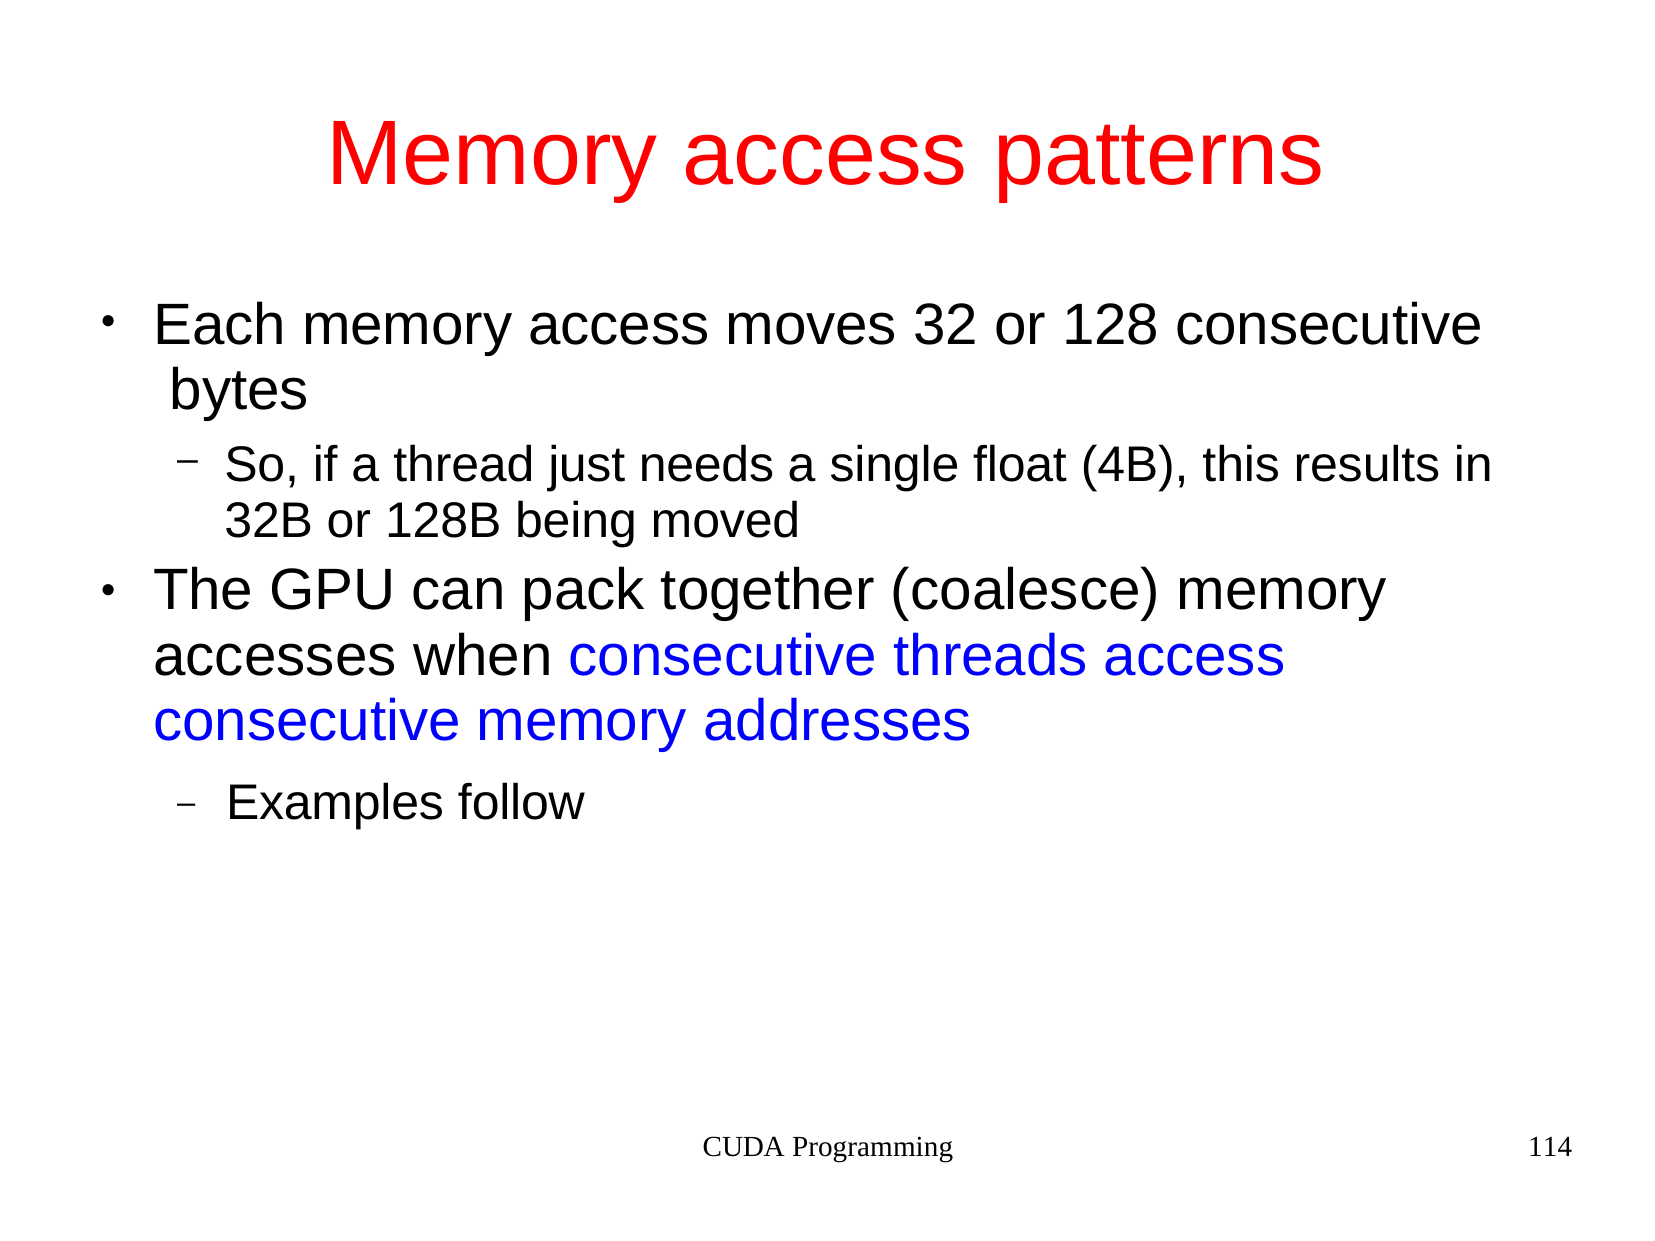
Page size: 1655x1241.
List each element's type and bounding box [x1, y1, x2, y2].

list [84, 282, 1570, 1141]
text_box [174, 761, 587, 832]
text_box [1525, 1124, 1573, 1162]
text_box [700, 1141, 955, 1162]
title [324, 90, 1328, 282]
